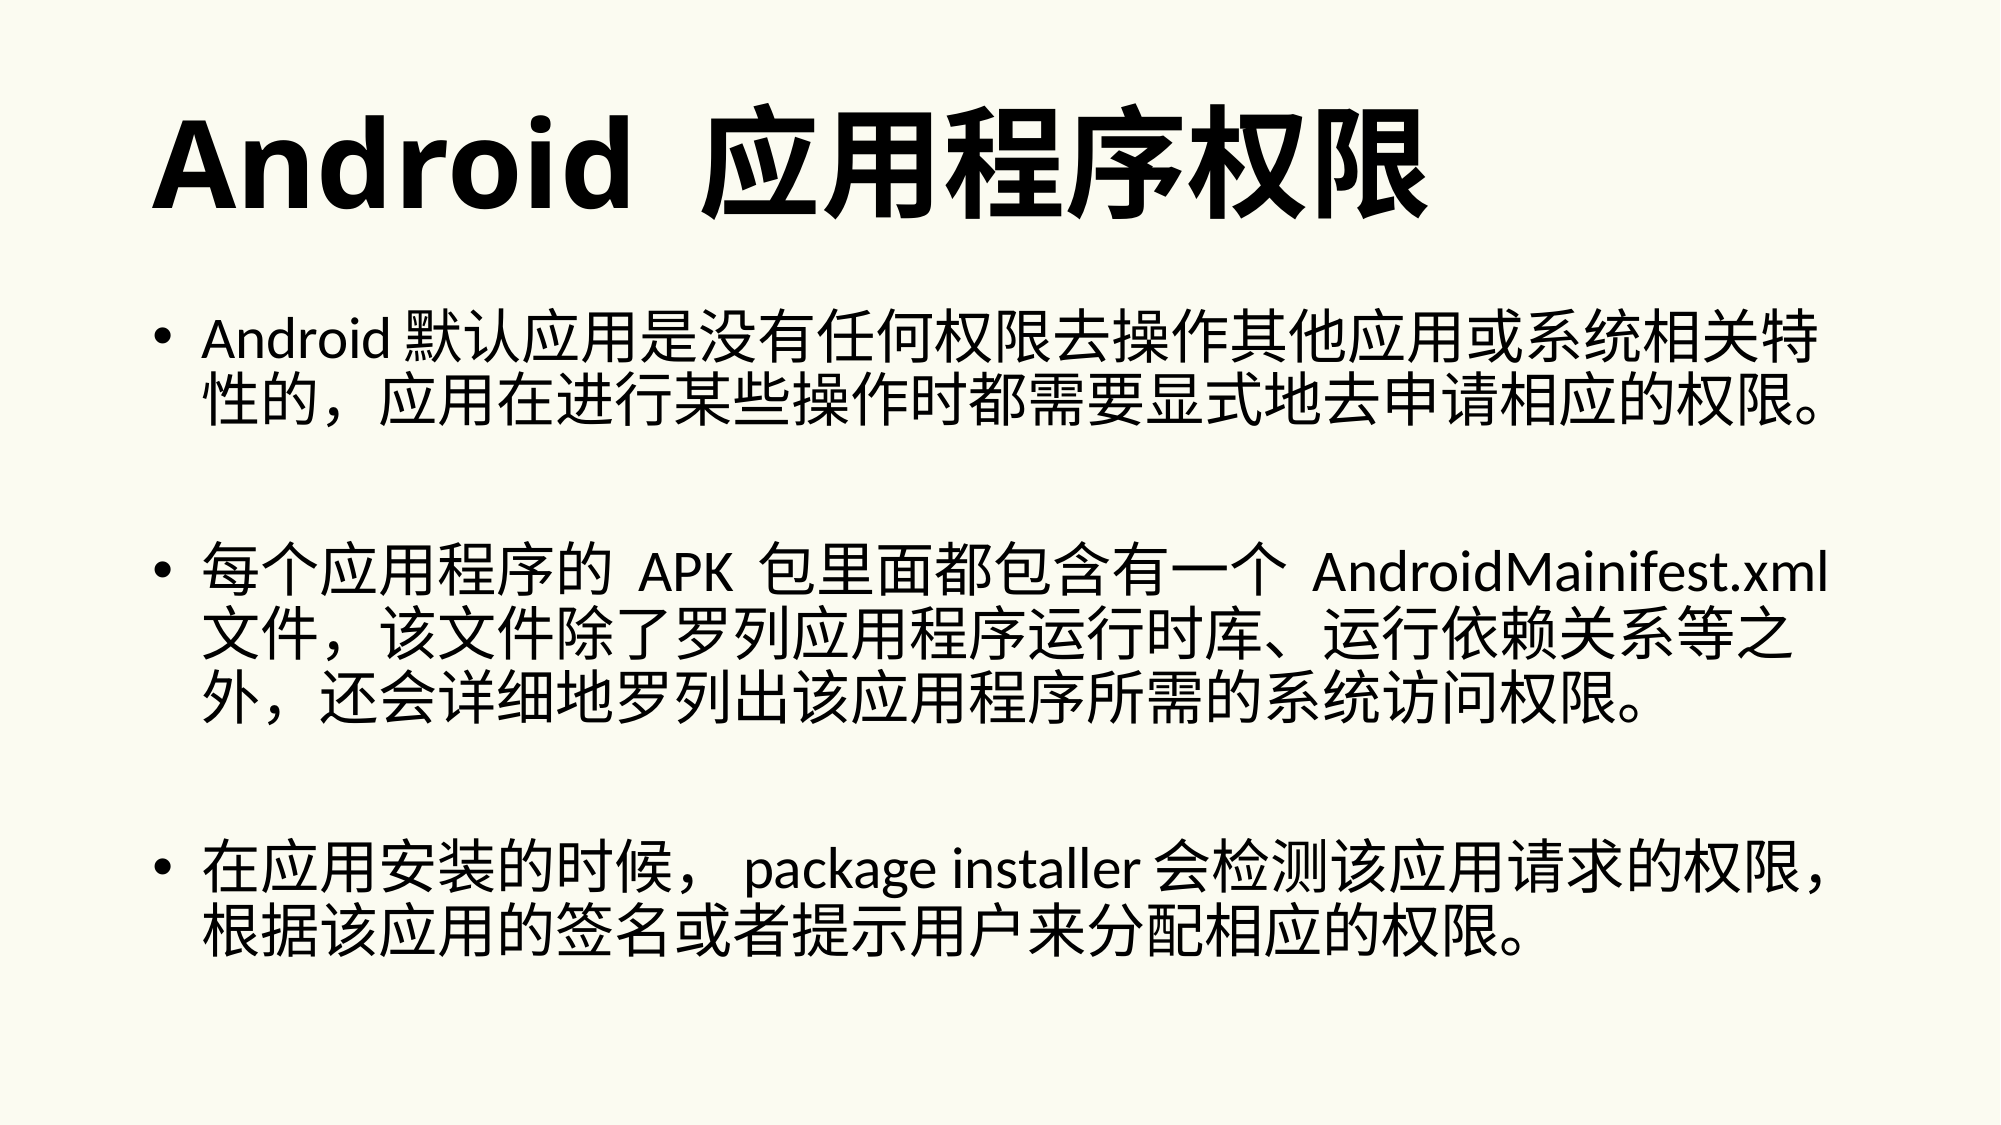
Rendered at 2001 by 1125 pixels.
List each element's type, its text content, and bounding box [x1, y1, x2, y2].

title Android 应用程序权限 [137, 60, 1863, 278]
list Android默认应用是没有任何权限去操作其他应用或系统相关特性的，应用在进行某些操作时都需要显式地去申请相应的权限。 每个应用程序的 APK 包里面都包含有一个 AndroidMainifest.xml 文件，该文件除了罗列应用程序运行时库、运行依赖关系等之外，还会详细地罗列出该应用程序所需的系统访问权限。 在应用安装的时候，package installer会检测该应用请求的权限，根据该应用的签名或者提示用户来分配相应的权限。 [137, 299, 1863, 1014]
